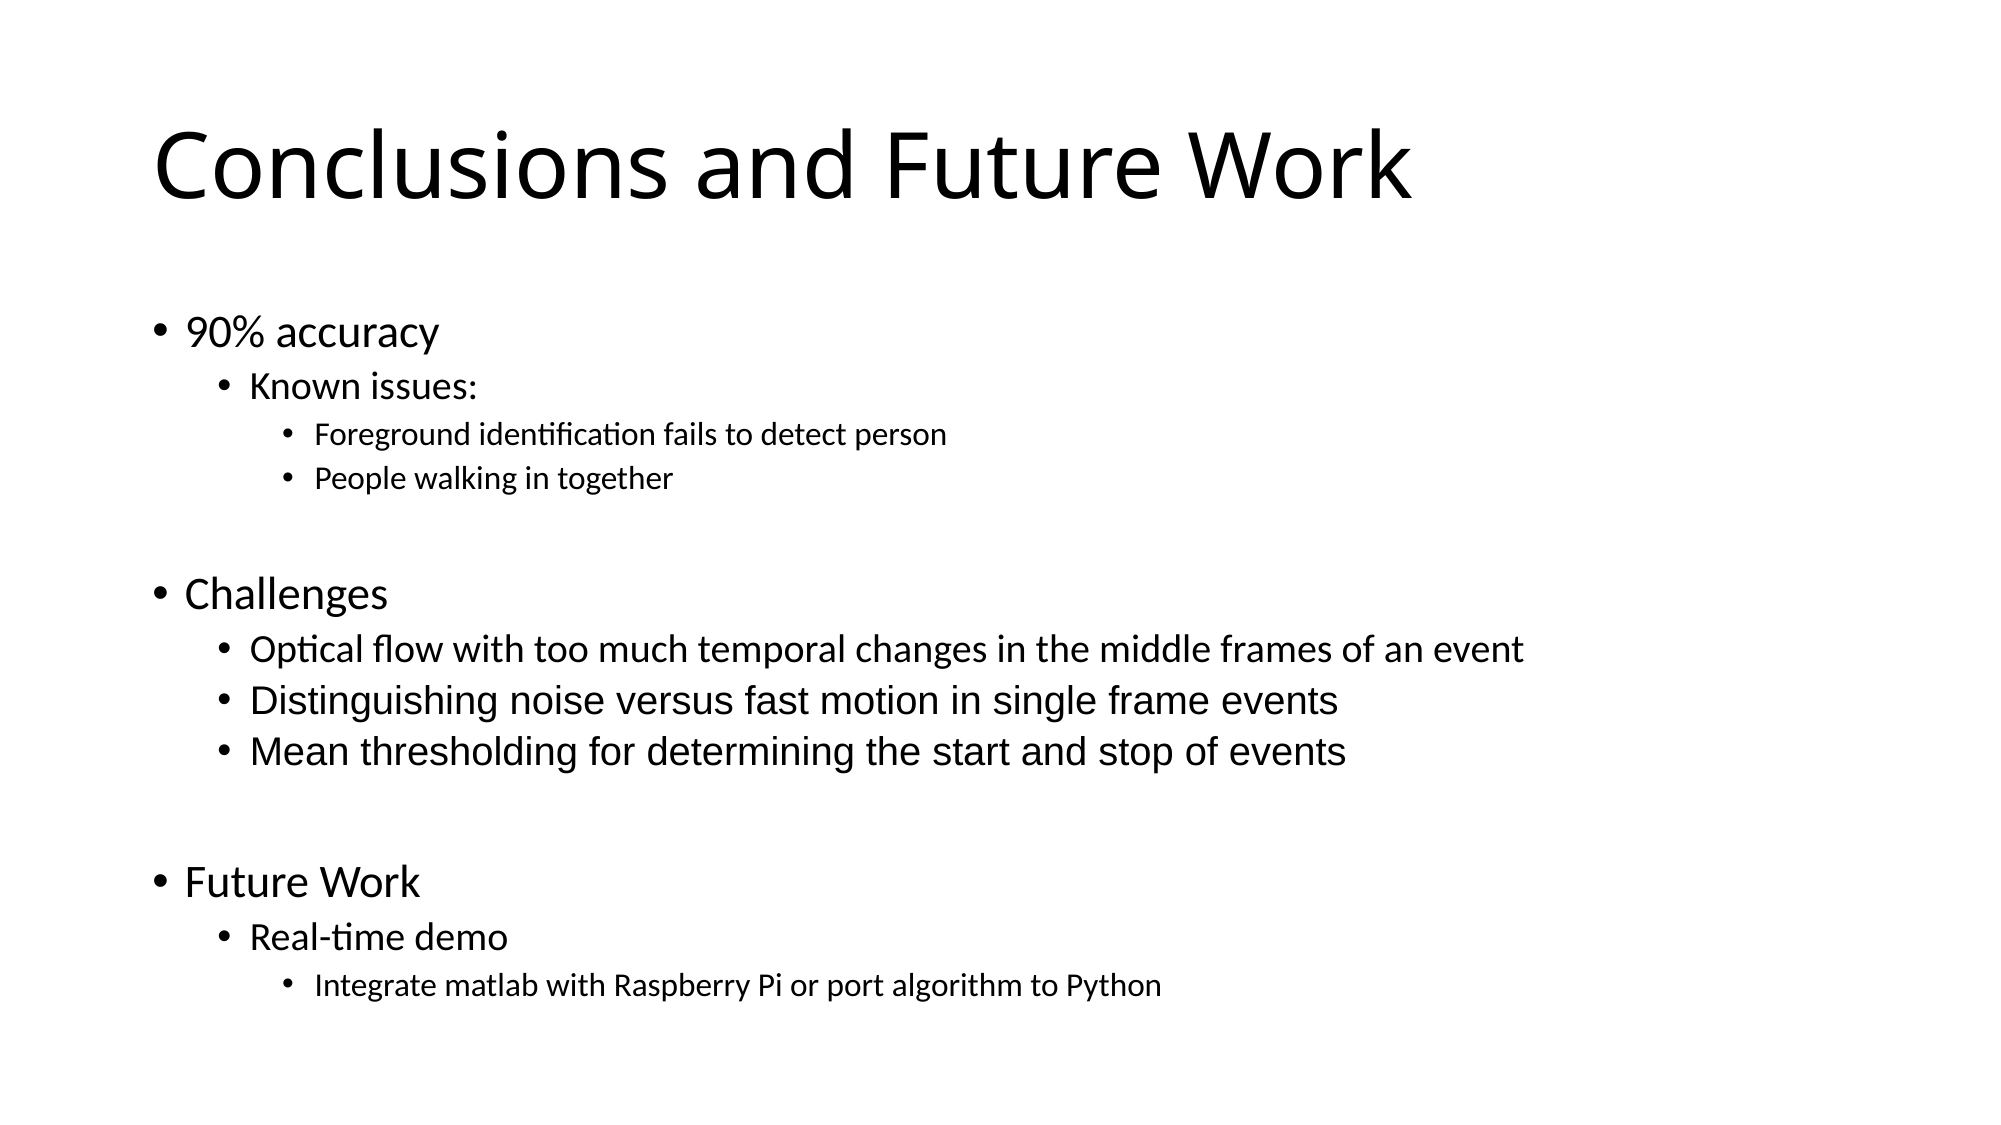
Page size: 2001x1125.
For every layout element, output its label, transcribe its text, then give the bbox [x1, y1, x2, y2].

title Conclusions and Future Work [137, 59, 1863, 278]
list 90% accuracy Known issues: Foreground identification fails to detect person People walking in together Challenges Optical flow with too much temporal changes in the middle frames of an event Distinguishing noise versus fast motion in single frame events Mean thresholding for determining the start and stop of events Future Work Real-time demo Integrate matlab with Raspberry Pi or port algorithm to Python [137, 299, 1863, 1014]
